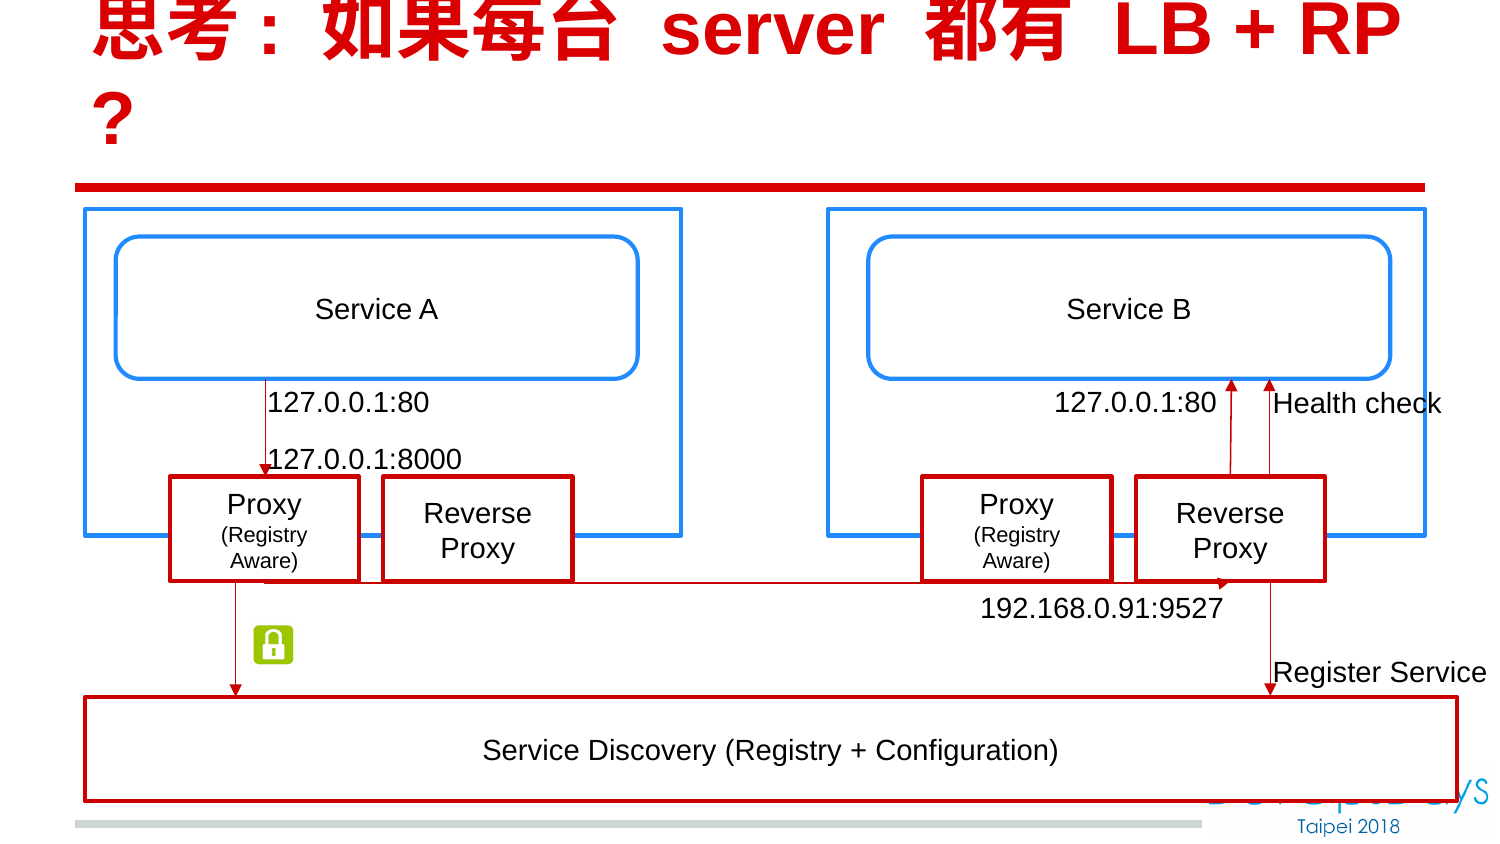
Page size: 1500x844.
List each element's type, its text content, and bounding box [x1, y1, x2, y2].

picture [1202, 757, 1494, 844]
text_box 192.168.0.91:9527 [965, 582, 1240, 632]
text_box Proxy (Registry Aware) [920, 474, 1114, 583]
text_box Service B [866, 234, 1393, 381]
text_box Reverse Proxy [381, 474, 575, 582]
text_box Service A [113, 234, 640, 381]
text_box Register Service [1274, 645, 1500, 696]
text_box Proxy (Registry Aware) [168, 474, 361, 583]
text_box Service Discovery (Registry + Configuration) [83, 695, 742, 803]
text_box 127.0.0.1:80 [1039, 375, 1233, 426]
text_box Register Service [1257, 645, 1265, 696]
text_box [83, 207, 683, 538]
text_box 127.0.0.1:80 [252, 375, 445, 426]
text_box Reverse Proxy [1134, 474, 1327, 583]
text_box 127.0.0.1:8000 [252, 433, 478, 483]
text_box [826, 207, 1427, 538]
title 思考: 如果每台 server 都有 LB + RP ? [75, 33, 1425, 175]
picture [248, 620, 298, 670]
text_box Health check [1257, 377, 1457, 427]
text_box Service Discovery (Registry + Configuration) [755, 695, 1459, 803]
